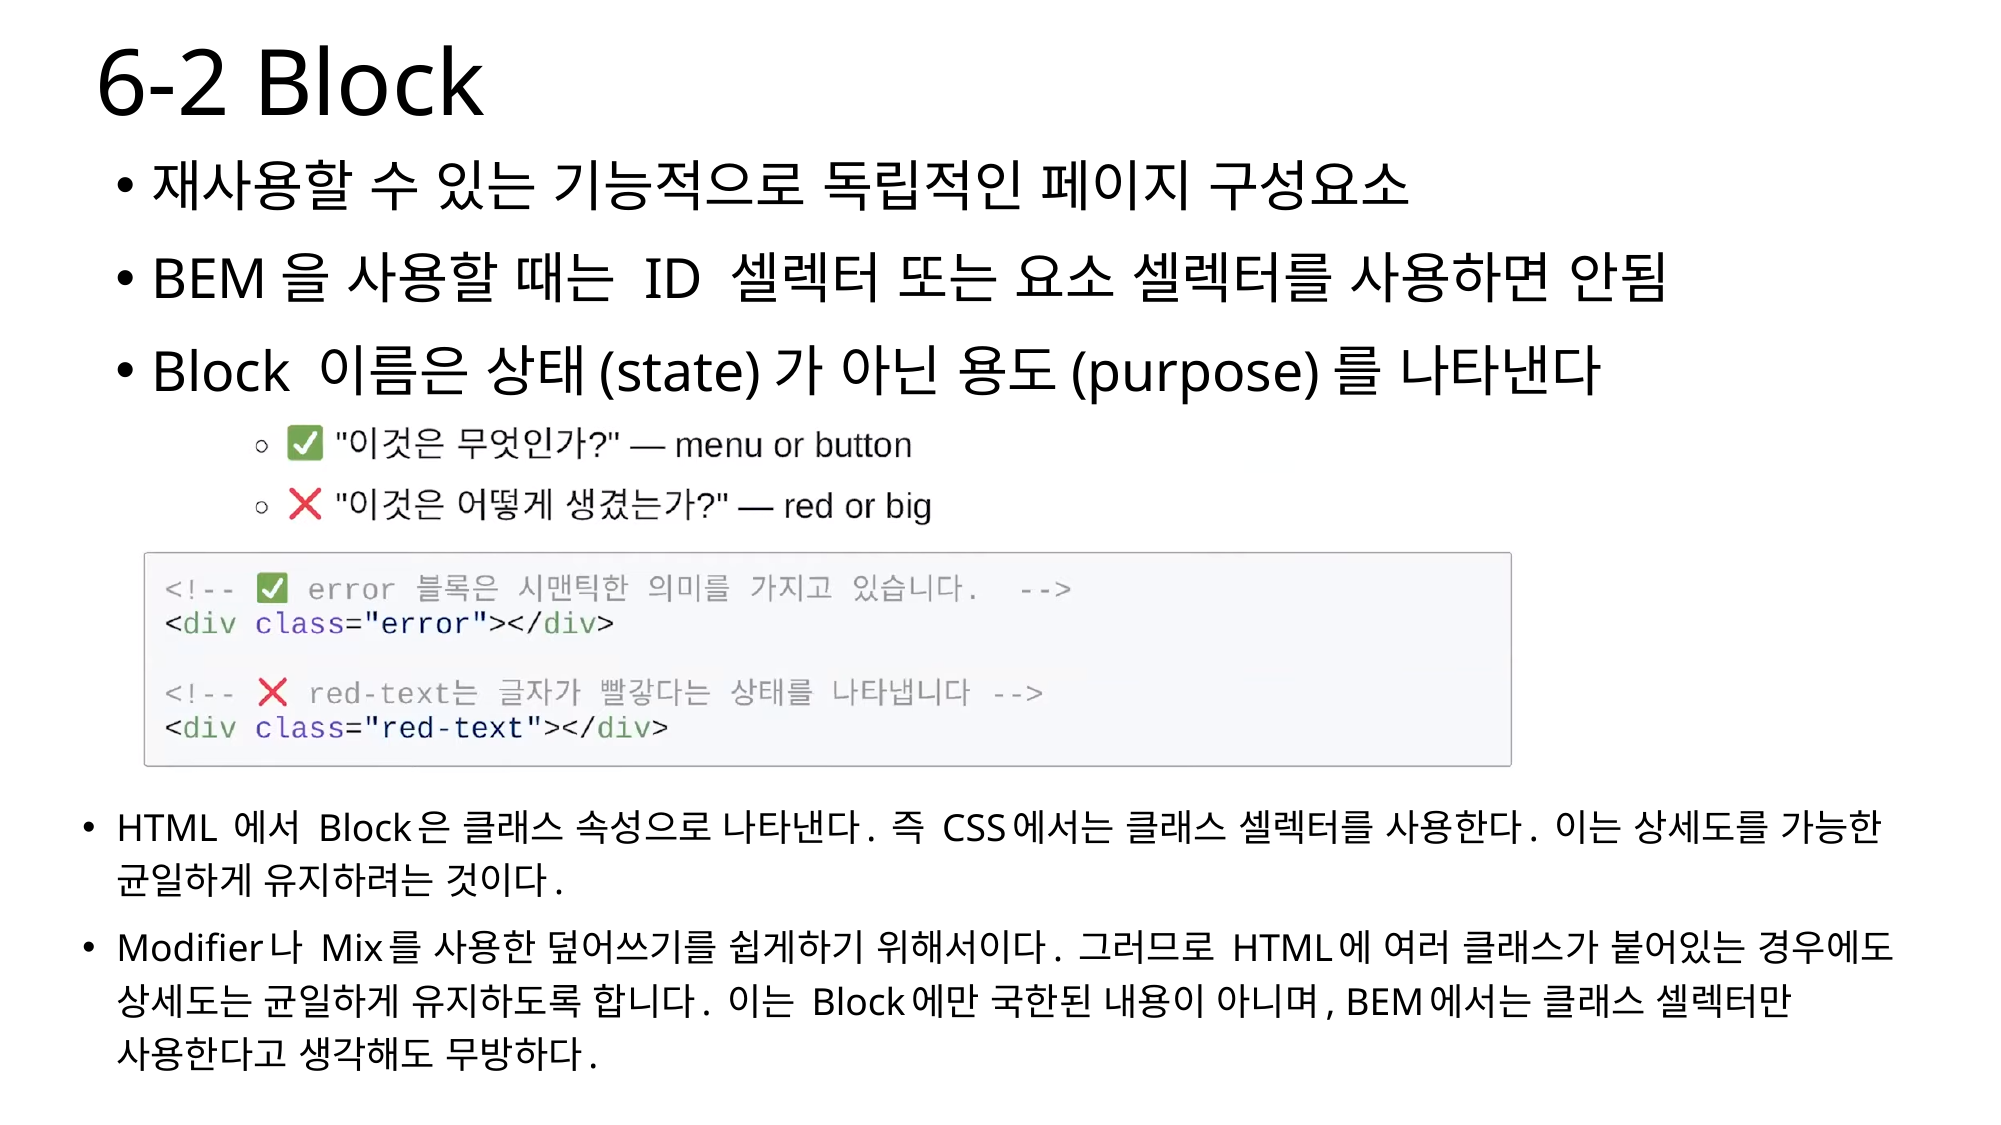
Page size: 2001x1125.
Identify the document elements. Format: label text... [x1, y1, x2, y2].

title 6-2 Block [80, 2, 1806, 169]
list 재사용할 수 있는 기능적으로 독립적인 페이지 구성요소 BEM을 사용할 때는 ID 셀렉터 또는 요소 셀렉터를 사용하면 안됨 Block 이름은 상태(state)가 아닌 용도(purpose)를 나타낸다 [100, 136, 1903, 412]
picture [122, 418, 1532, 773]
text_box HTML 에서 Block은 클래스 속성으로 나타낸다. 즉 CSS에서는 클래스 셀렉터를 사용한다. 이는 상세도를 가능한 균일하게 유지하려는 것이다. Modifier나 Mix를 사용한 덮어쓰기를 쉽게하기 위해서이다. 그러므로 HTML에 여러 클래스가 붙어있는 경우에도 상세도는 균일하게 유지하도록 합니다. 이는 Block에만 국한된 내용이 아니며, BEM에서는 클래스 셀렉터만 사용한다고 생각해도 무방하다. [67, 787, 1916, 1087]
